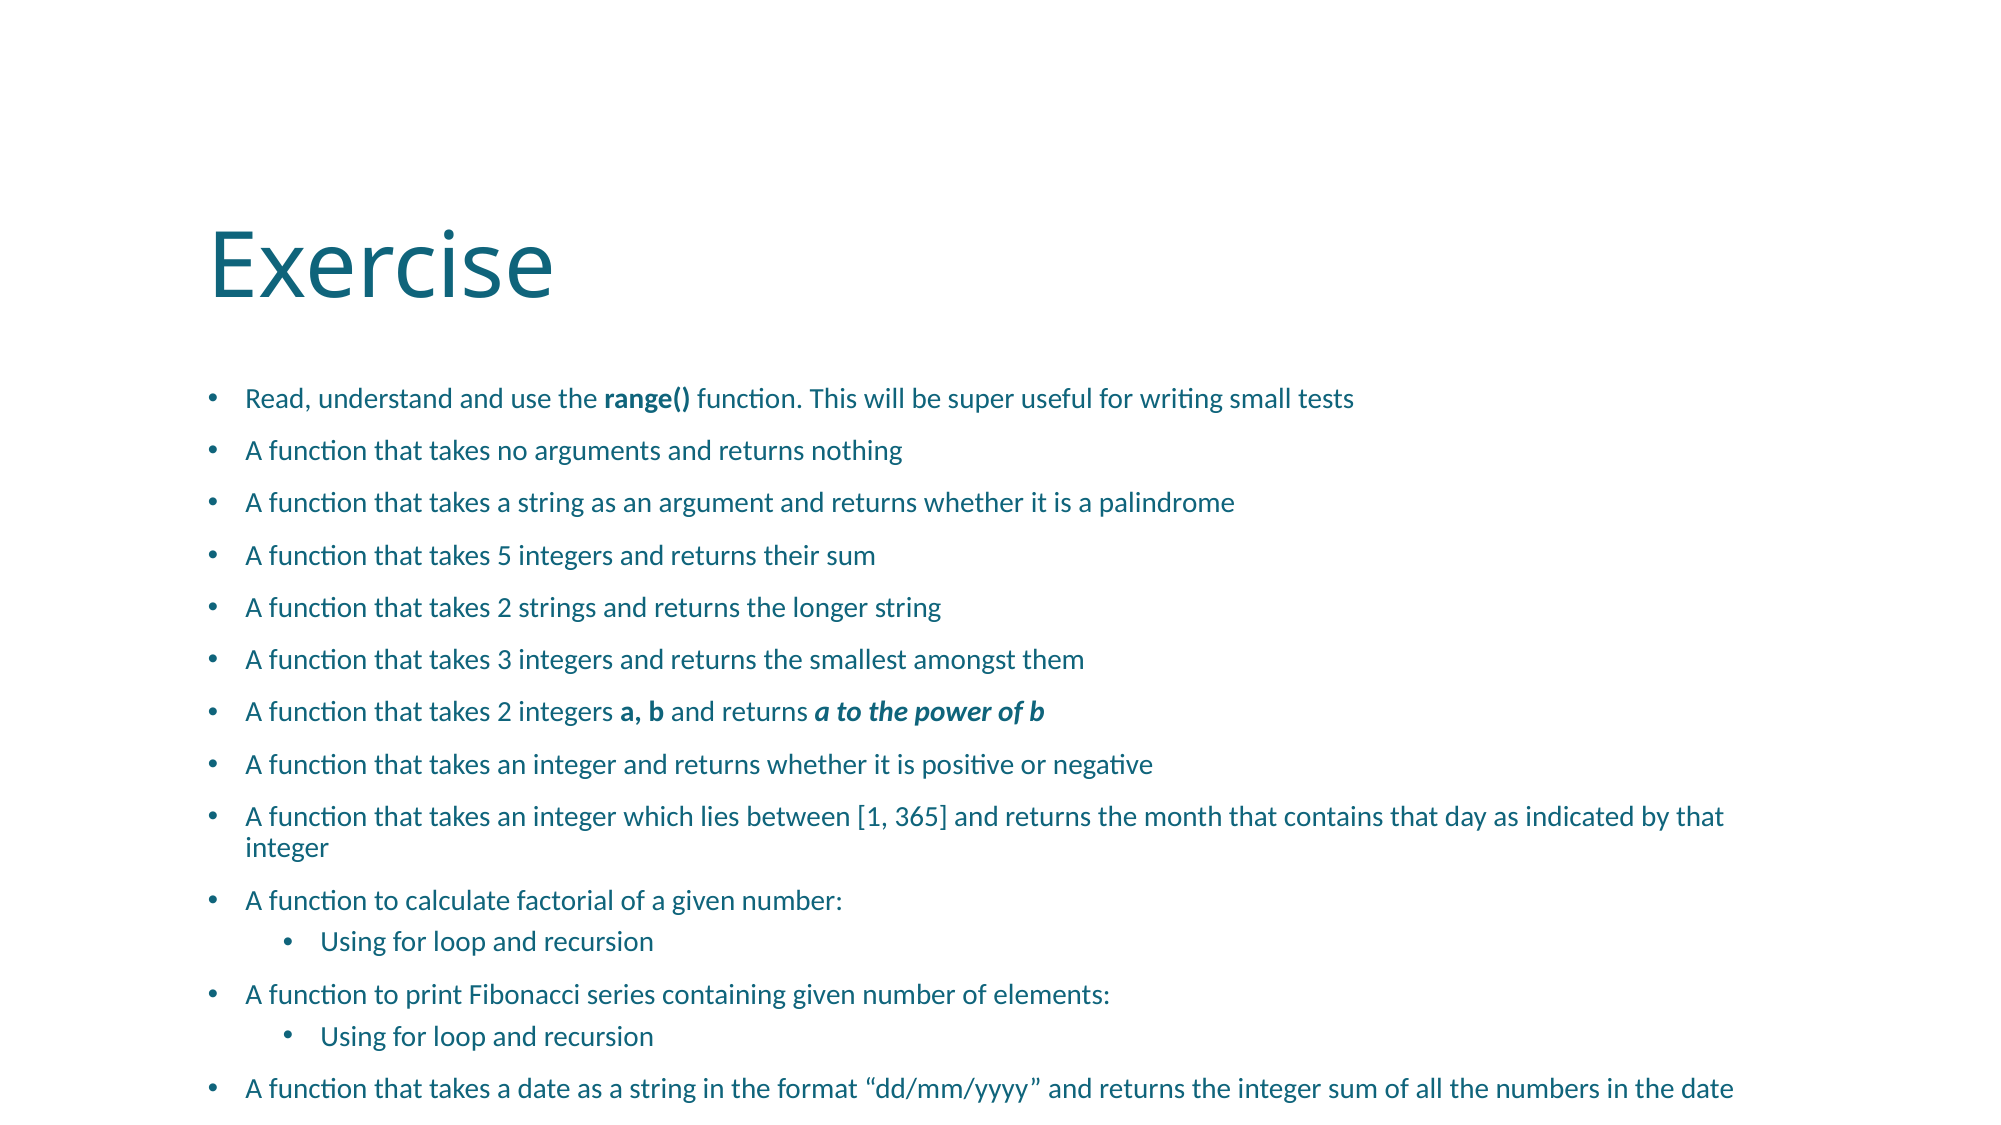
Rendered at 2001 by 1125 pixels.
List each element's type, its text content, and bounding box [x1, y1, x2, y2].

list Read, understand and use the range() function. This will be super useful for writing small tests A function that takes no arguments and returns nothing A function that takes a string as an argument and returns whether it is a palindrome A function that takes 5 integers and returns their sum A function that takes 2 strings and returns the longer string A function that takes 3 integers and returns the smallest amongst them A function that takes 2 integers a, b and returns a to the power of b A function that takes an integer and returns whether it is positive or negative A function that takes an integer which lies between [1, 365] and returns the month that contains that day as indicated by that integer A function to calculate factorial of a given number: Using for loop and recursion A function to print Fibonacci series containing given number of elements: Using for loop and recursion A function that takes a date as a string in the format “dd/mm/yyyy” and returns the integer sum of all the numbers in the date [192, 375, 1800, 1125]
title Exercise [192, 142, 1800, 375]
